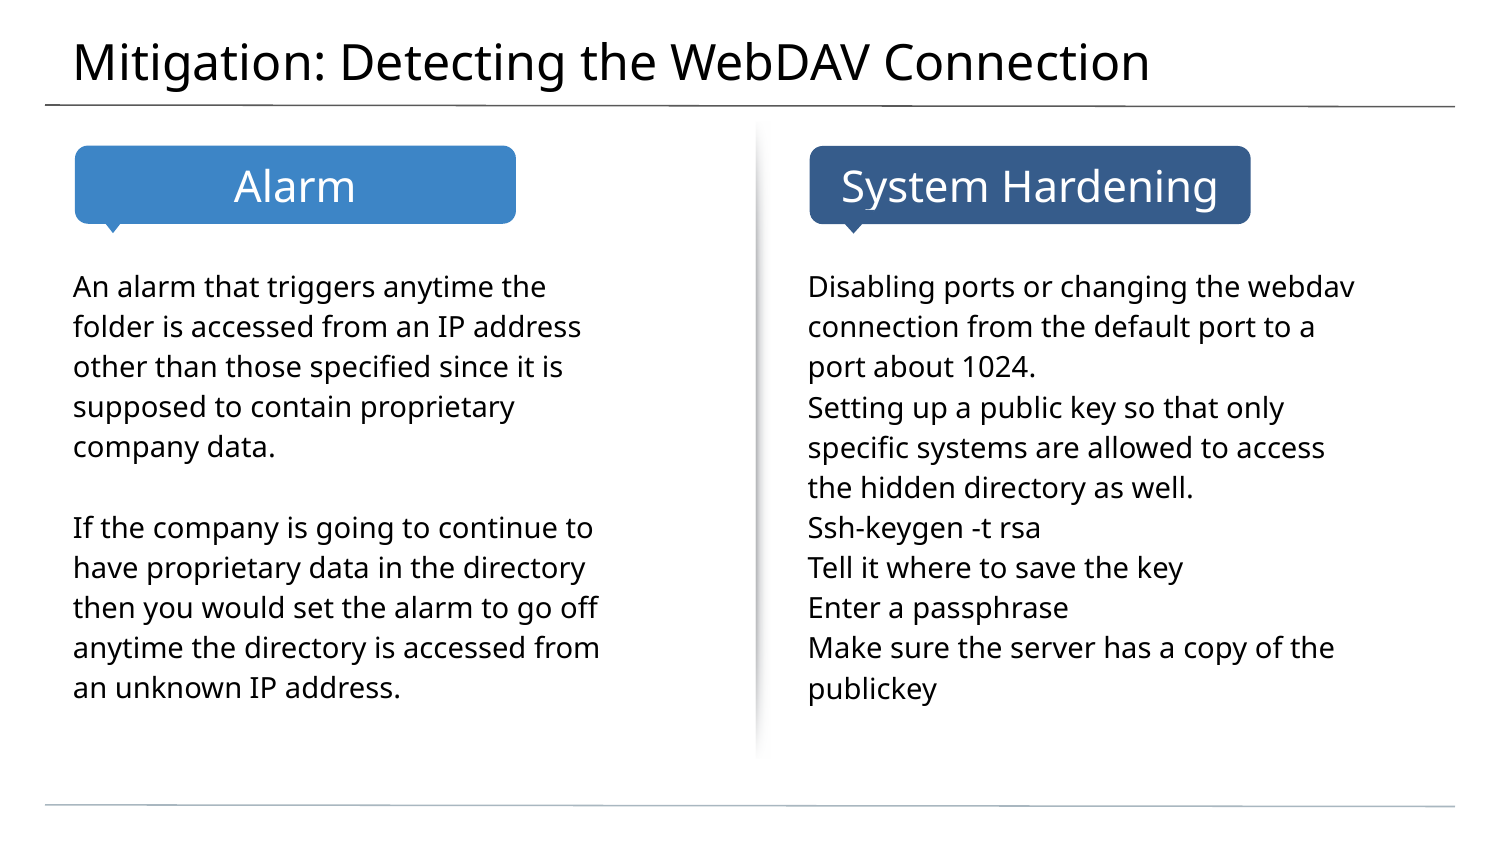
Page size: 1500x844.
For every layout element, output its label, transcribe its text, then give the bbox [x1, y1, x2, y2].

subtitle Disabling ports or changing the webdav connection from the default port to a port about 1024. Setting up a public key so that only specific systems are allowed to access the hidden directory as well. Ssh-keygen -t rsa Tell it where to save the key Enter a passphrase Make sure the server has a copy of the publickey [732, 263, 1438, 805]
title Mitigation: Detecting the WebDAV Connection [0, 0, 1500, 88]
subtitle An alarm that triggers anytime the folder is accessed from an IP address other than those specified since it is supposed to contain proprietary company data. If the company is going to continue to have proprietary data in the directory then you would set the alarm to go off anytime the directory is accessed from an unknown IP address. [0, 262, 704, 805]
picture [703, 107, 839, 782]
